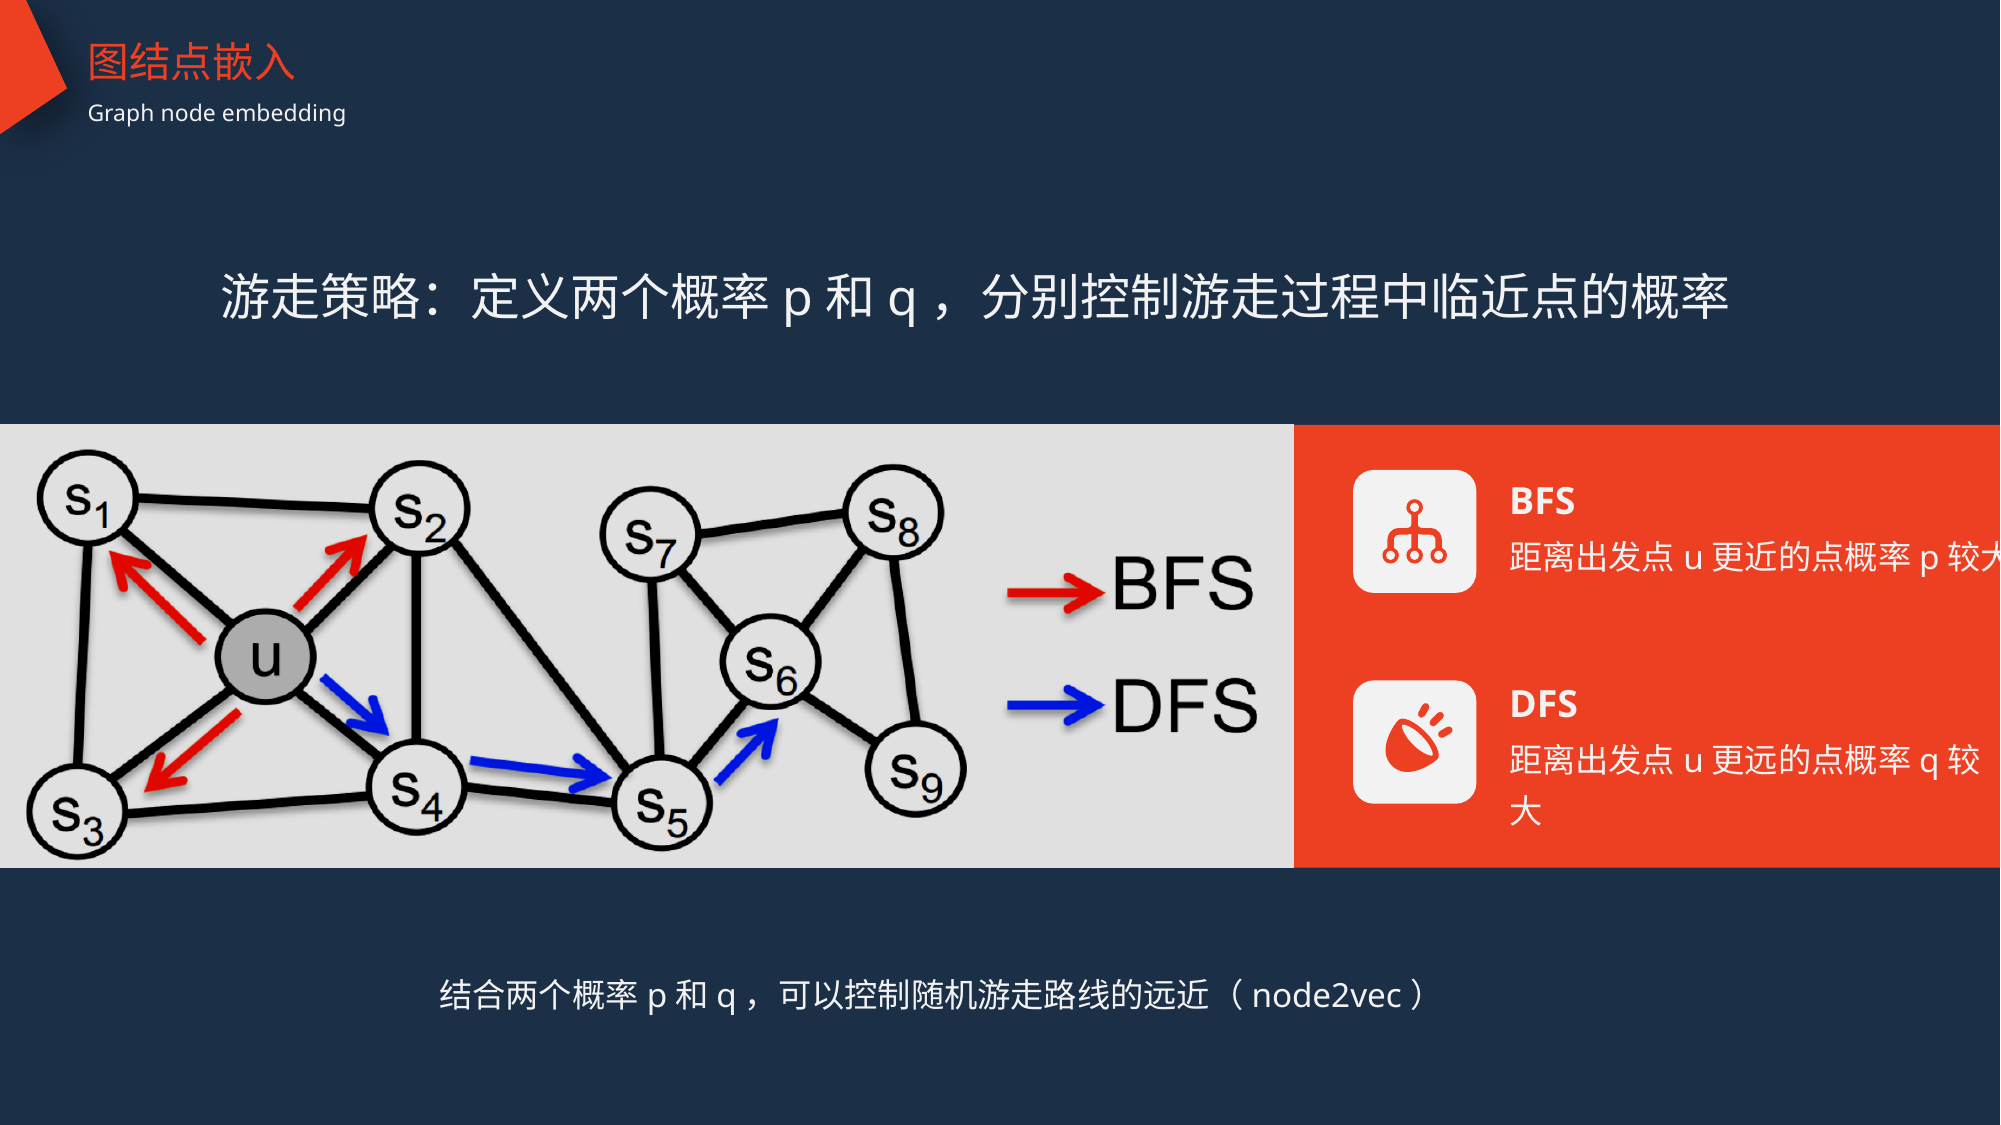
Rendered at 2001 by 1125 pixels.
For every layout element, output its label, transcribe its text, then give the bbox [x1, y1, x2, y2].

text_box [1294, 424, 2000, 868]
text_box Graph node embedding [72, 83, 532, 134]
text_box 游走策略：定义两个概率p和q，分别控制游走过程中临近点的概率 [194, 240, 1757, 333]
text_box 图结点嵌入 [72, 28, 311, 83]
text_box [0, 0, 68, 135]
text_box 结合两个概率p和q，可以控制随机游走路线的远近（node2vec） [317, 955, 1565, 1022]
picture [0, 424, 1294, 868]
